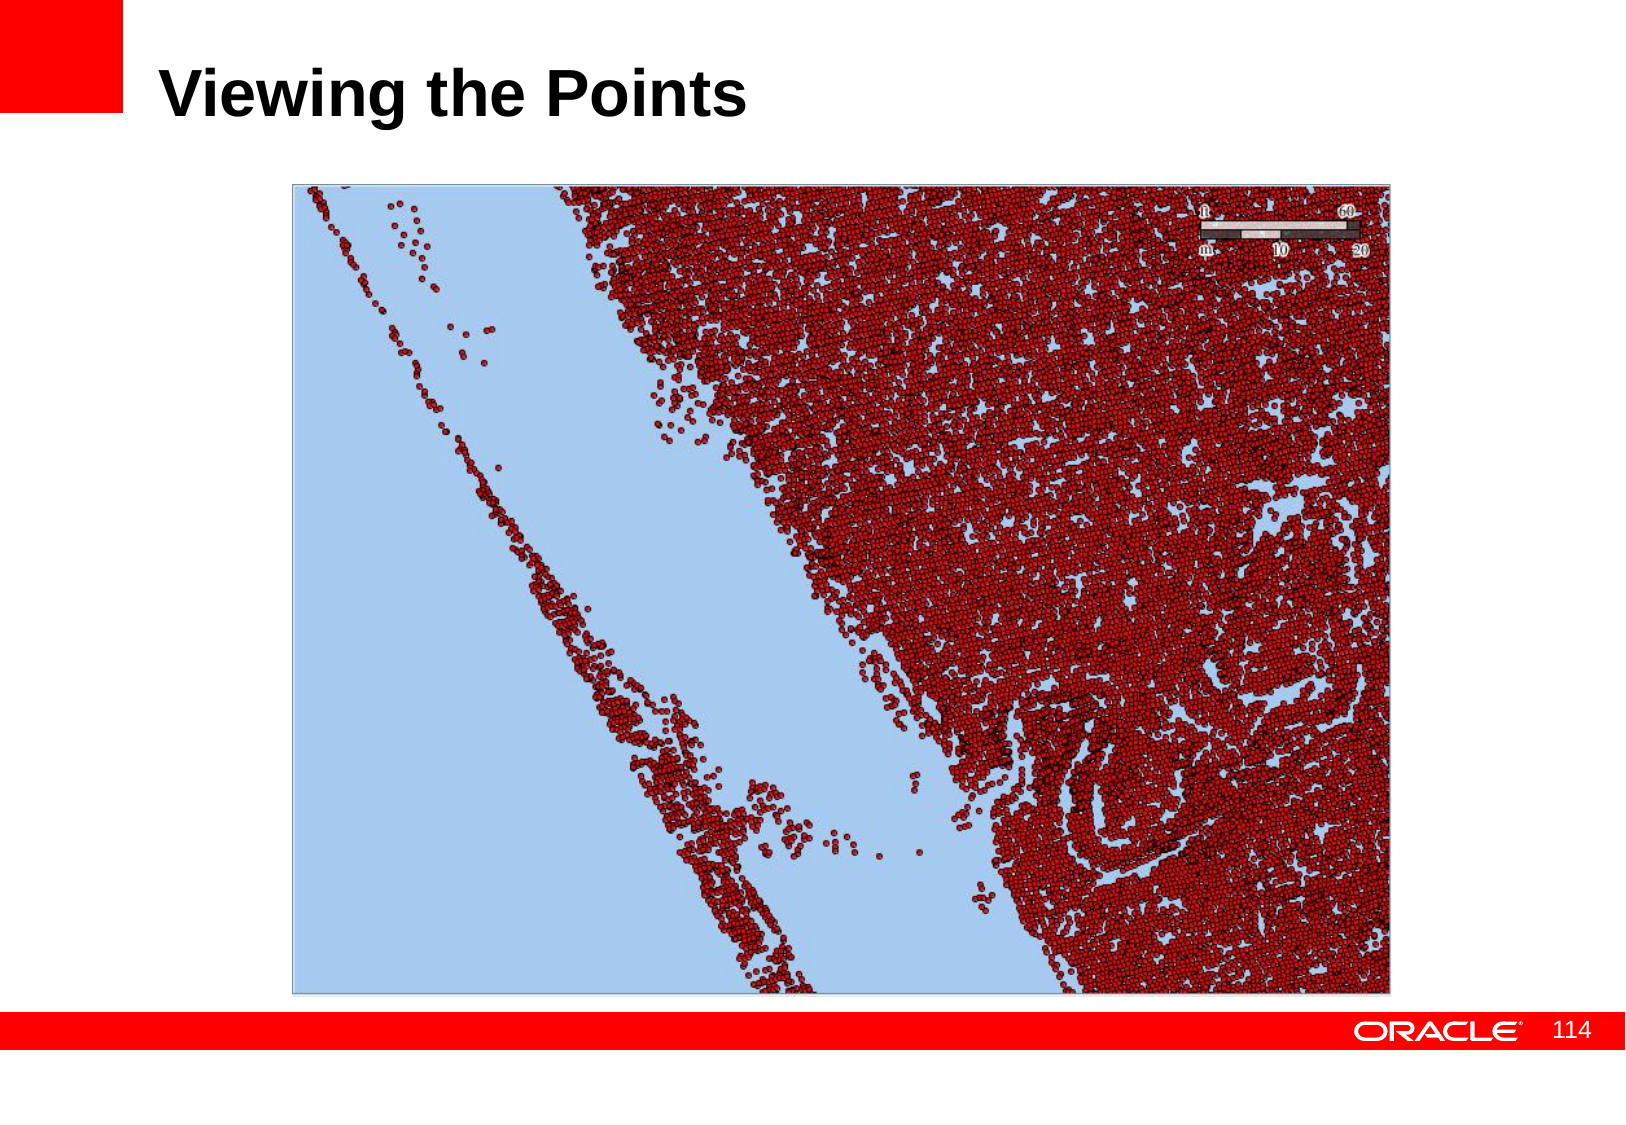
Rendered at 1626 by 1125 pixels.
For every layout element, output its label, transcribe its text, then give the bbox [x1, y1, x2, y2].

title Viewing the Points [157, 49, 1506, 205]
picture [292, 184, 1392, 998]
picture [0, 1012, 1625, 1050]
picture [0, 0, 123, 113]
